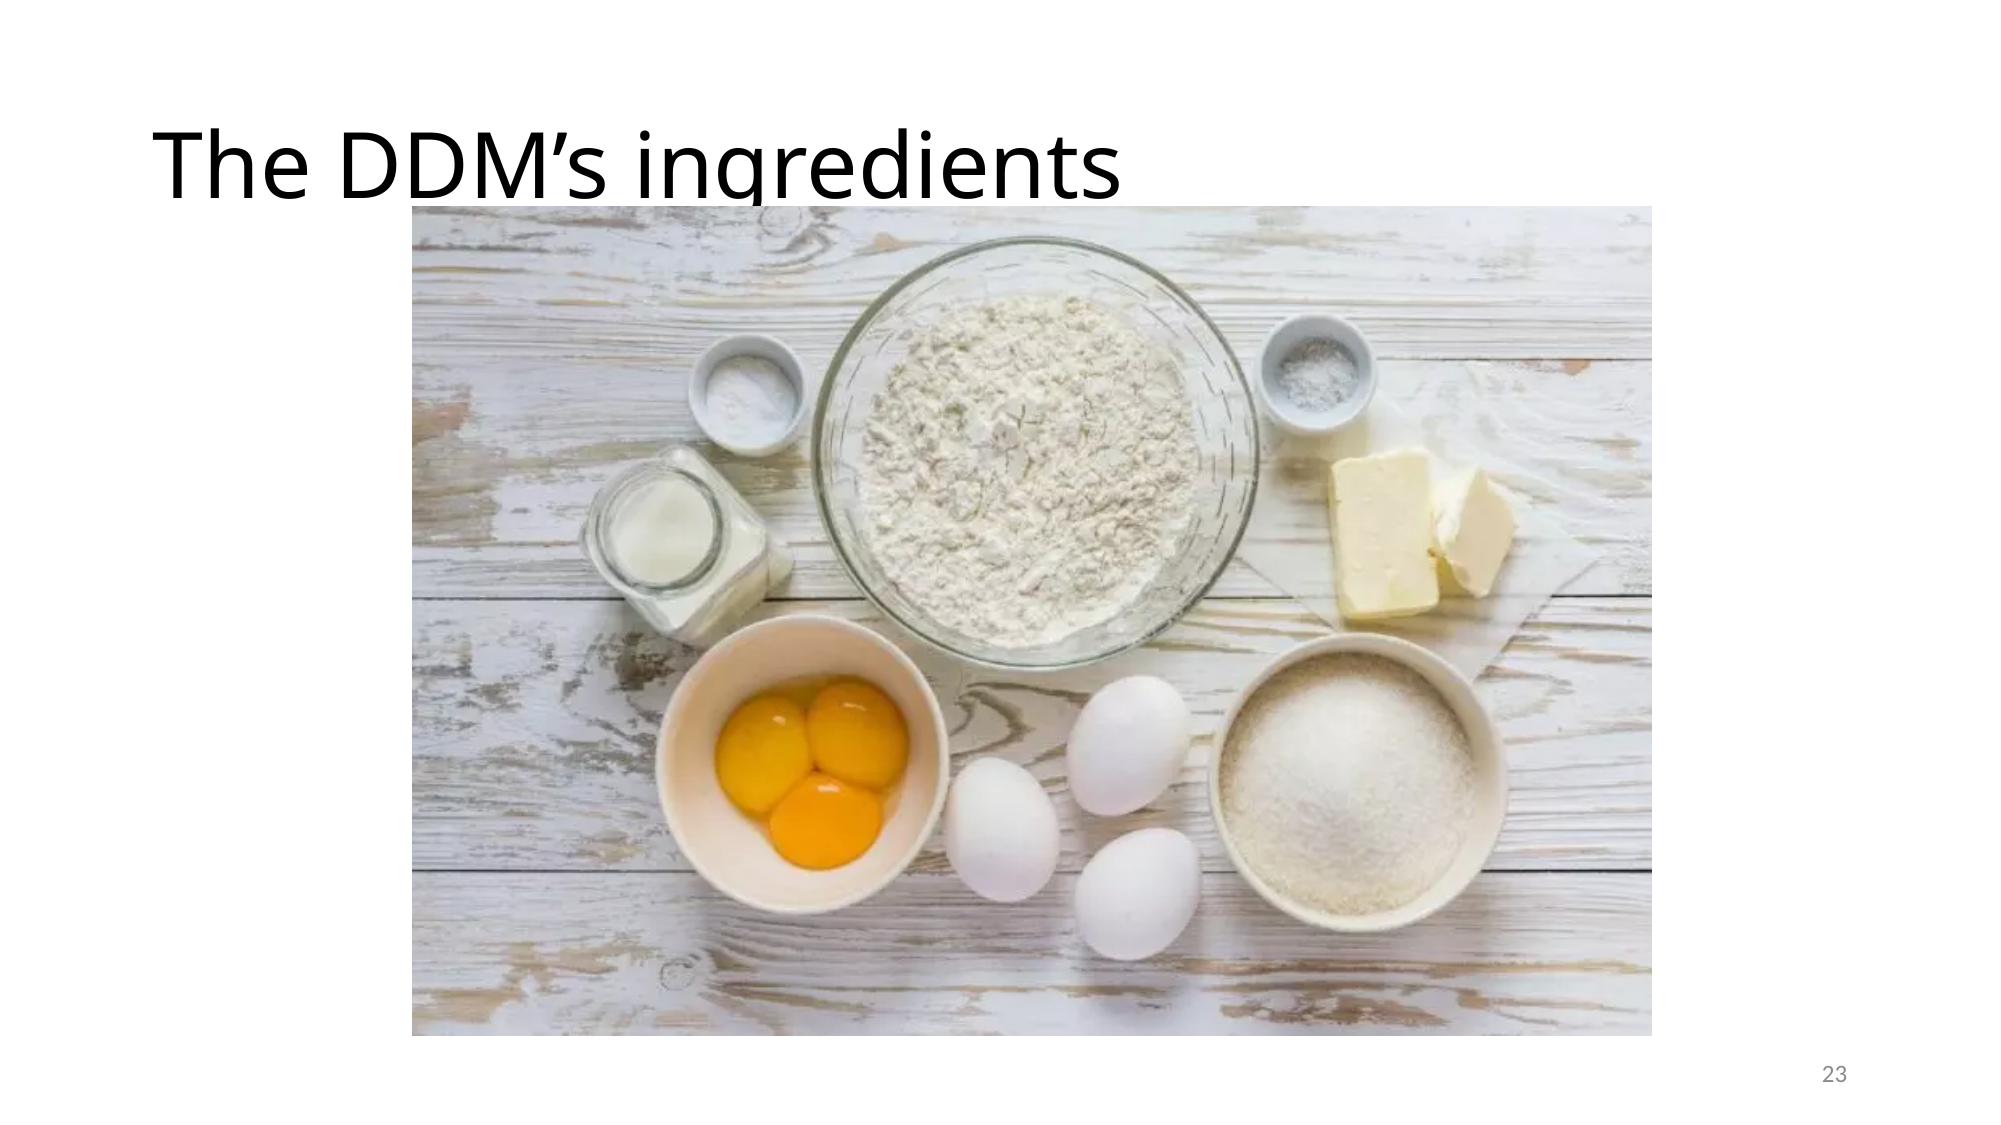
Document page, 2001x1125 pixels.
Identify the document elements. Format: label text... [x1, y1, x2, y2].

slide_number 23 [1412, 1042, 1863, 1103]
title The DDM’s ingredients [137, 59, 1863, 278]
picture [412, 206, 1652, 1036]
